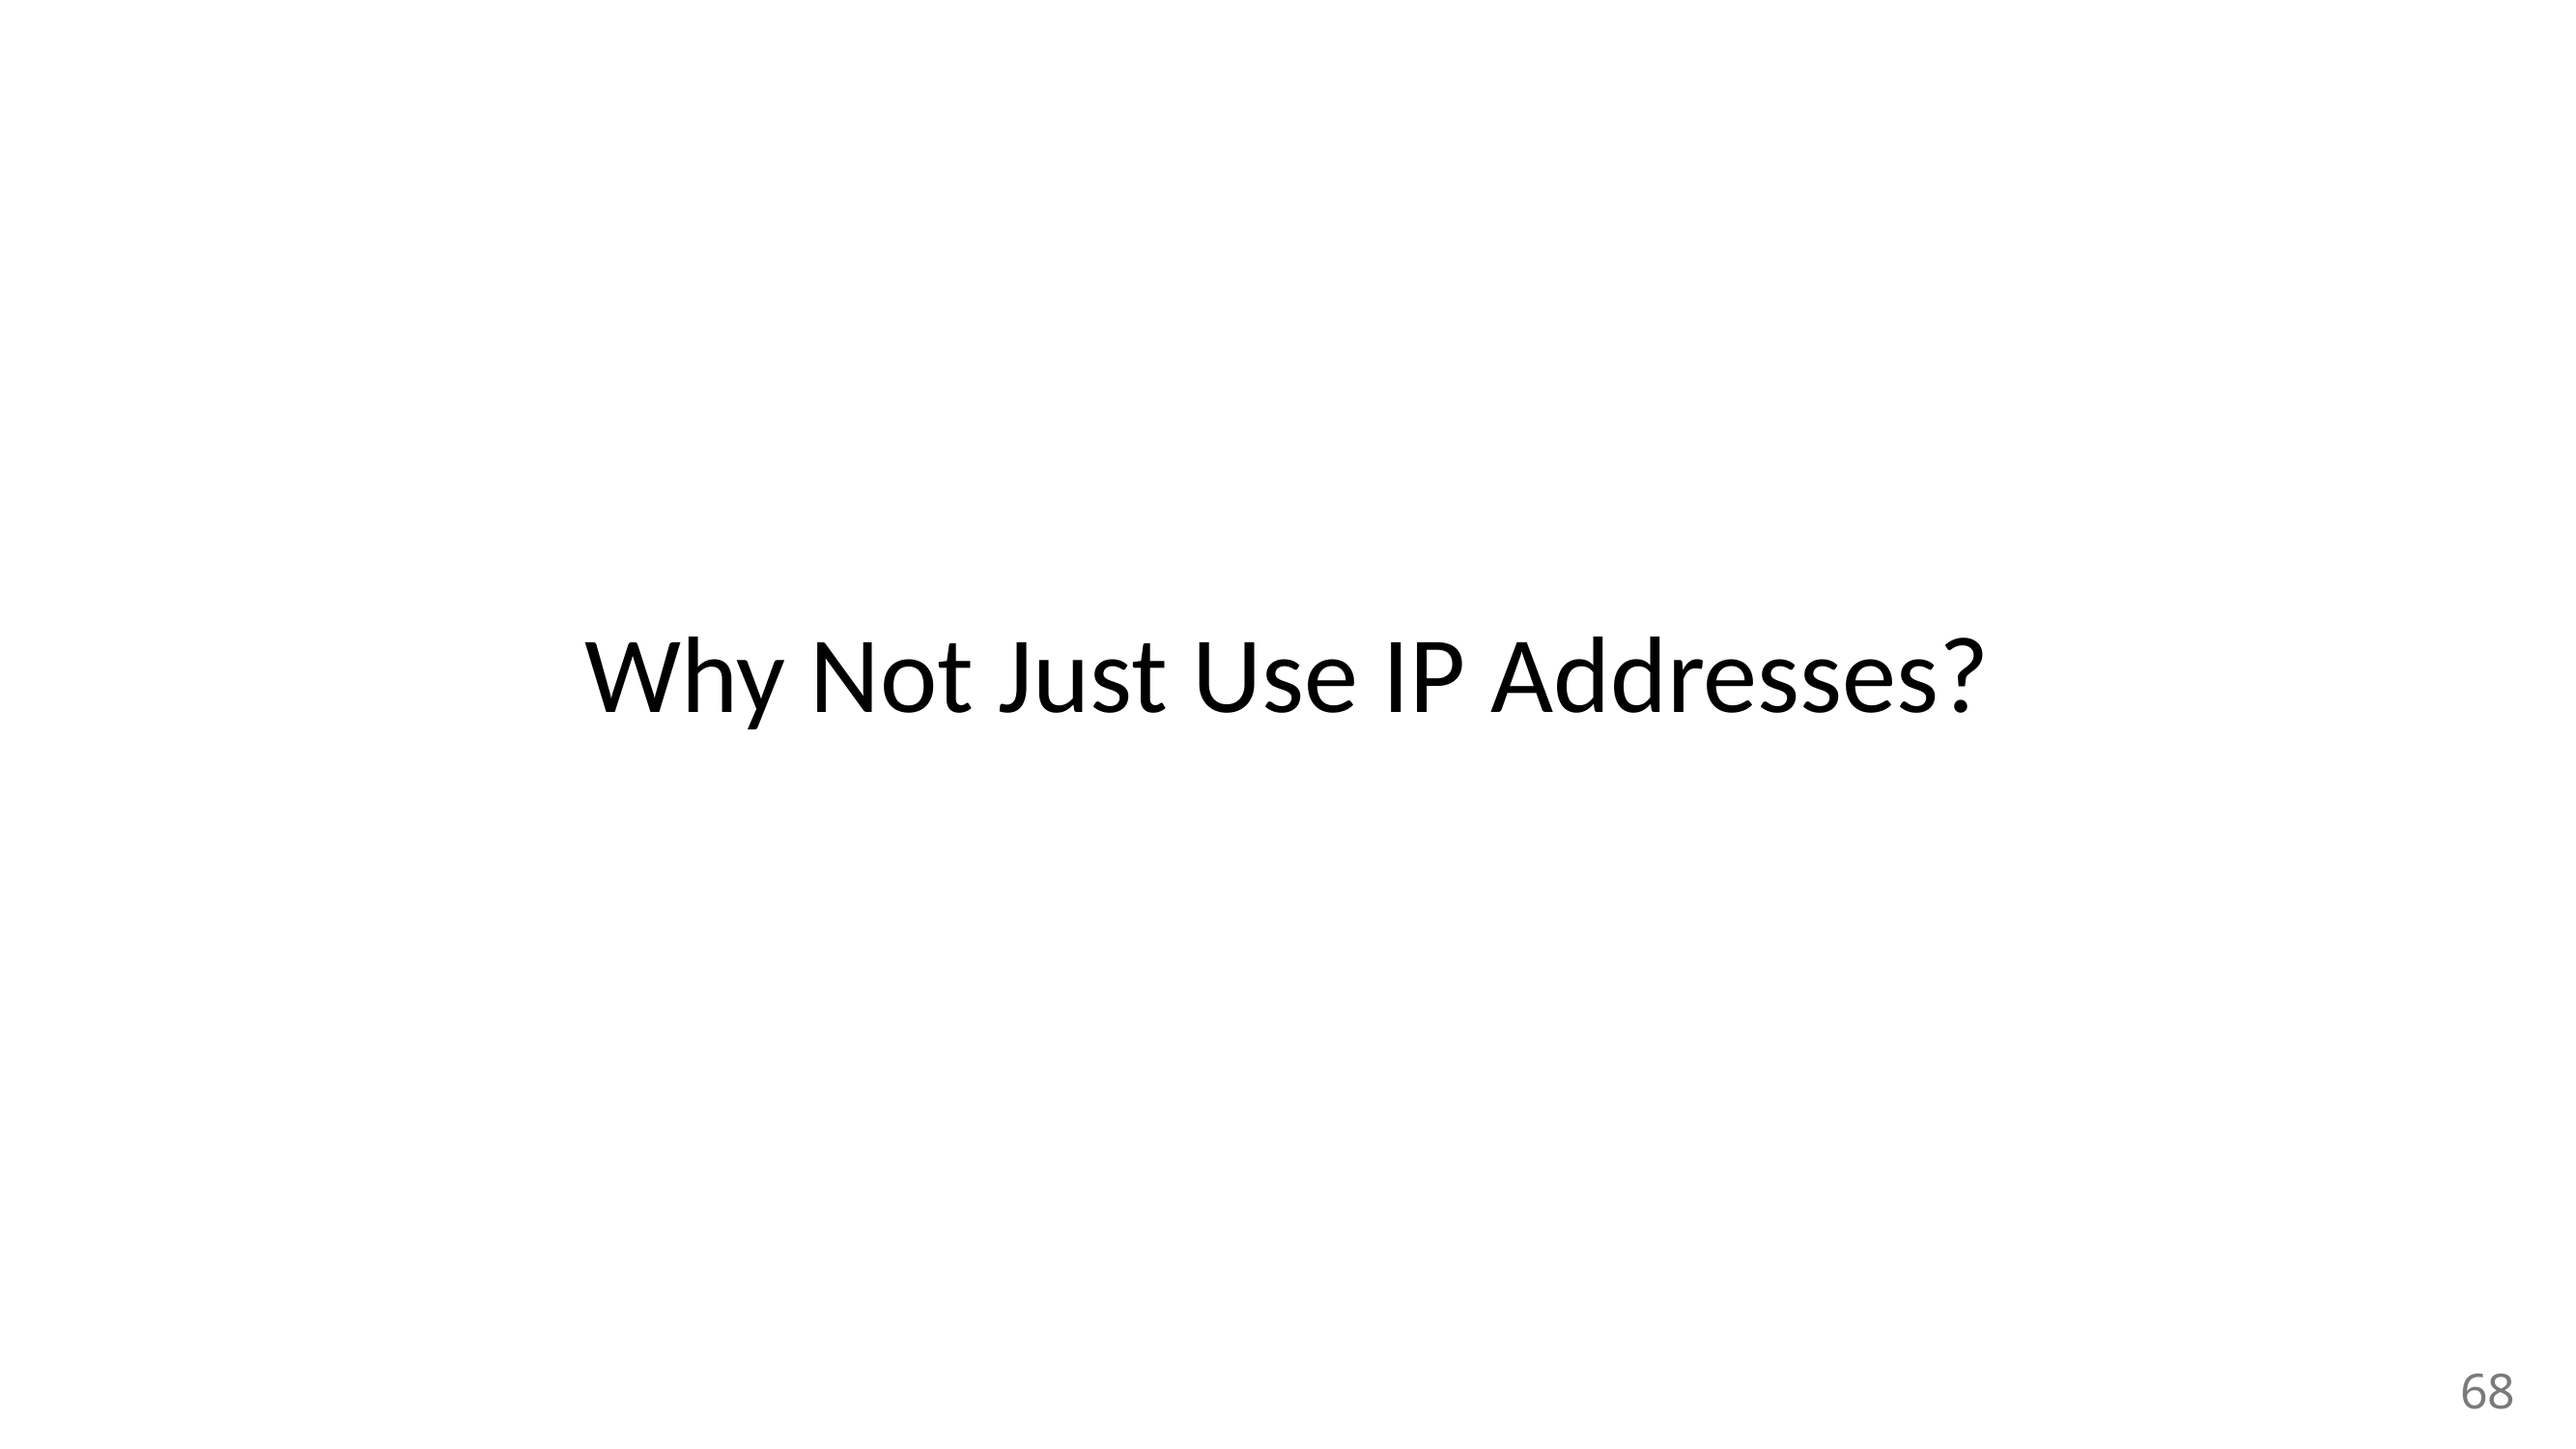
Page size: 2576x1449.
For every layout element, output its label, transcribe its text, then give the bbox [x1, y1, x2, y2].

slide_number 68 [2453, 1359, 2522, 1434]
title Why Not Just Use IP Addresses? [250, 242, 2325, 735]
